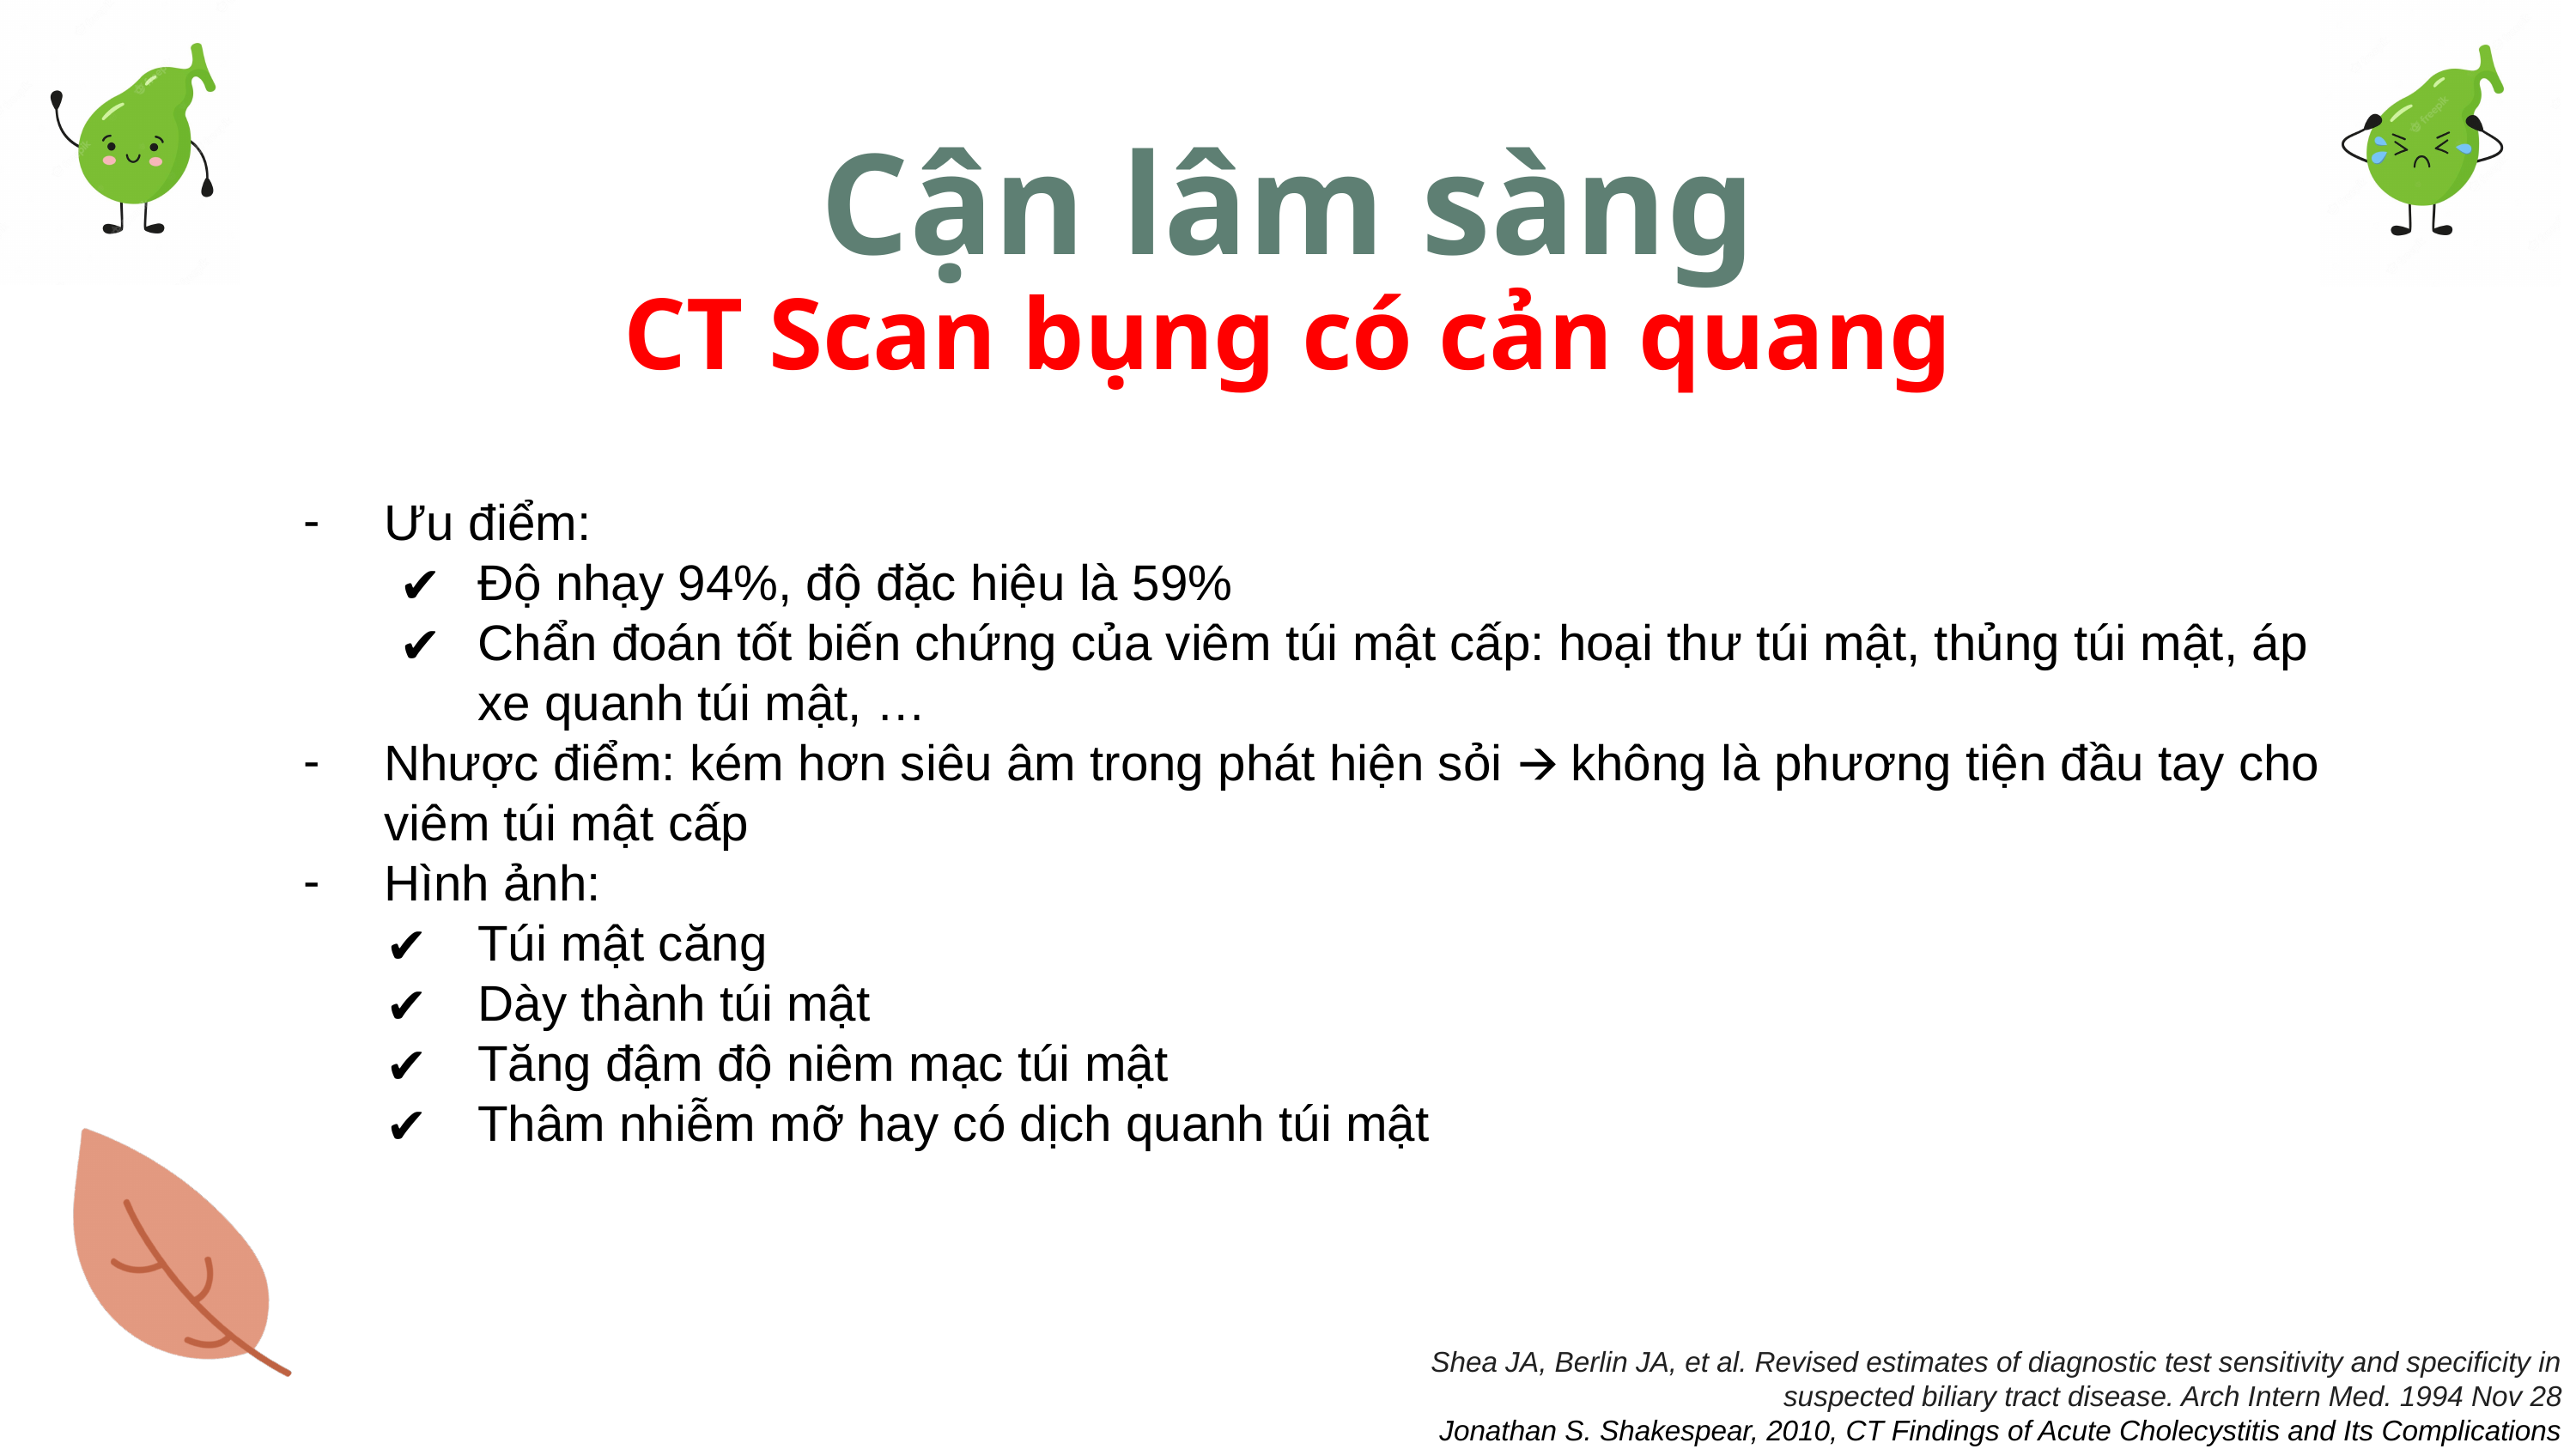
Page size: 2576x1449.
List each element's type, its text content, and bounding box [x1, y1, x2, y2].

text_box Ưu điểm: Độ nhạy 94%, độ đặc hiệu là 59% Chẩn đoán tốt biến chứng của viêm túi mật cấp: hoại thư túi mật, thủng túi mật, áp xe quanh túi mật, … Nhược điểm: kém hơn siêu âm trong phát hiện sỏi 🡪 không là phương tiện đầu tay cho viêm túi mật cấp Hình ảnh: Túi mật căng Dày thành túi mật Tăng đậm độ niêm mạc túi mật Thâm nhiễm mỡ hay có dịch quanh túi mật [290, 483, 2372, 1218]
text_box CT Scan bụng có cản quang [284, 261, 2292, 390]
picture [2, 1100, 334, 1440]
picture [2320, 0, 2561, 288]
picture [0, 0, 240, 288]
text_box Cận lâm sàng [284, 101, 2292, 261]
text_box Shea JA, Berlin JA, et al. Revised estimates of diagnostic test sensitivity and specificity in suspected biliary tract disease. Arch Intern Med. 1994 Nov 28 Jonathan S. Shakespear, 2010, CT Findings of Acute Cholecystitis and Its Complications ​ [1350, 1337, 2576, 1449]
